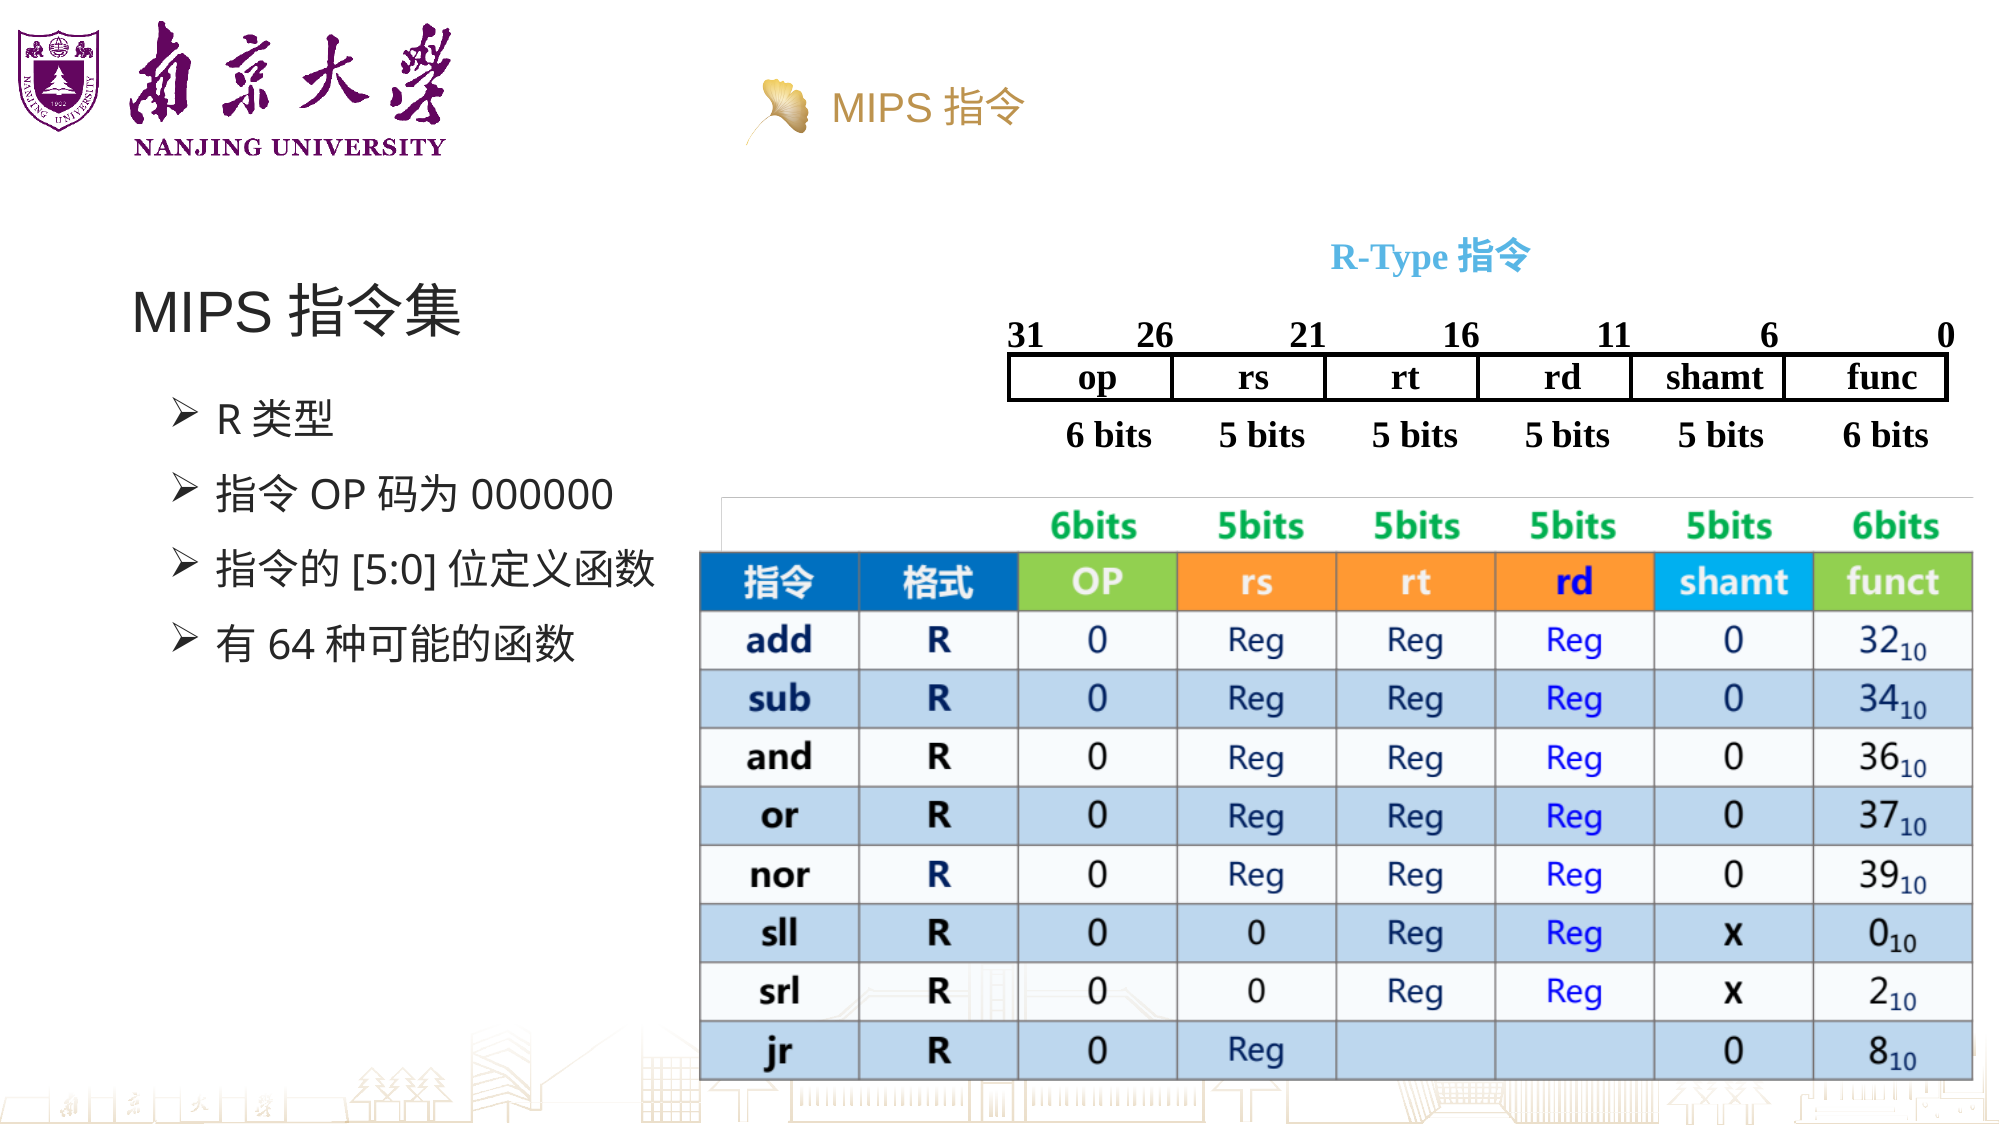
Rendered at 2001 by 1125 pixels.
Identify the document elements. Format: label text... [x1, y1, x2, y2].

picture [698, 495, 1974, 1092]
text_box MIPS指令 [816, 73, 1226, 139]
text_box R类型 指令OP码为000000 指令的[5:0]位定义函数 有64种可能的函数 [154, 463, 1843, 750]
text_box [992, 227, 1971, 463]
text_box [116, 249, 992, 463]
picture [731, 64, 824, 169]
picture [18, 21, 451, 160]
